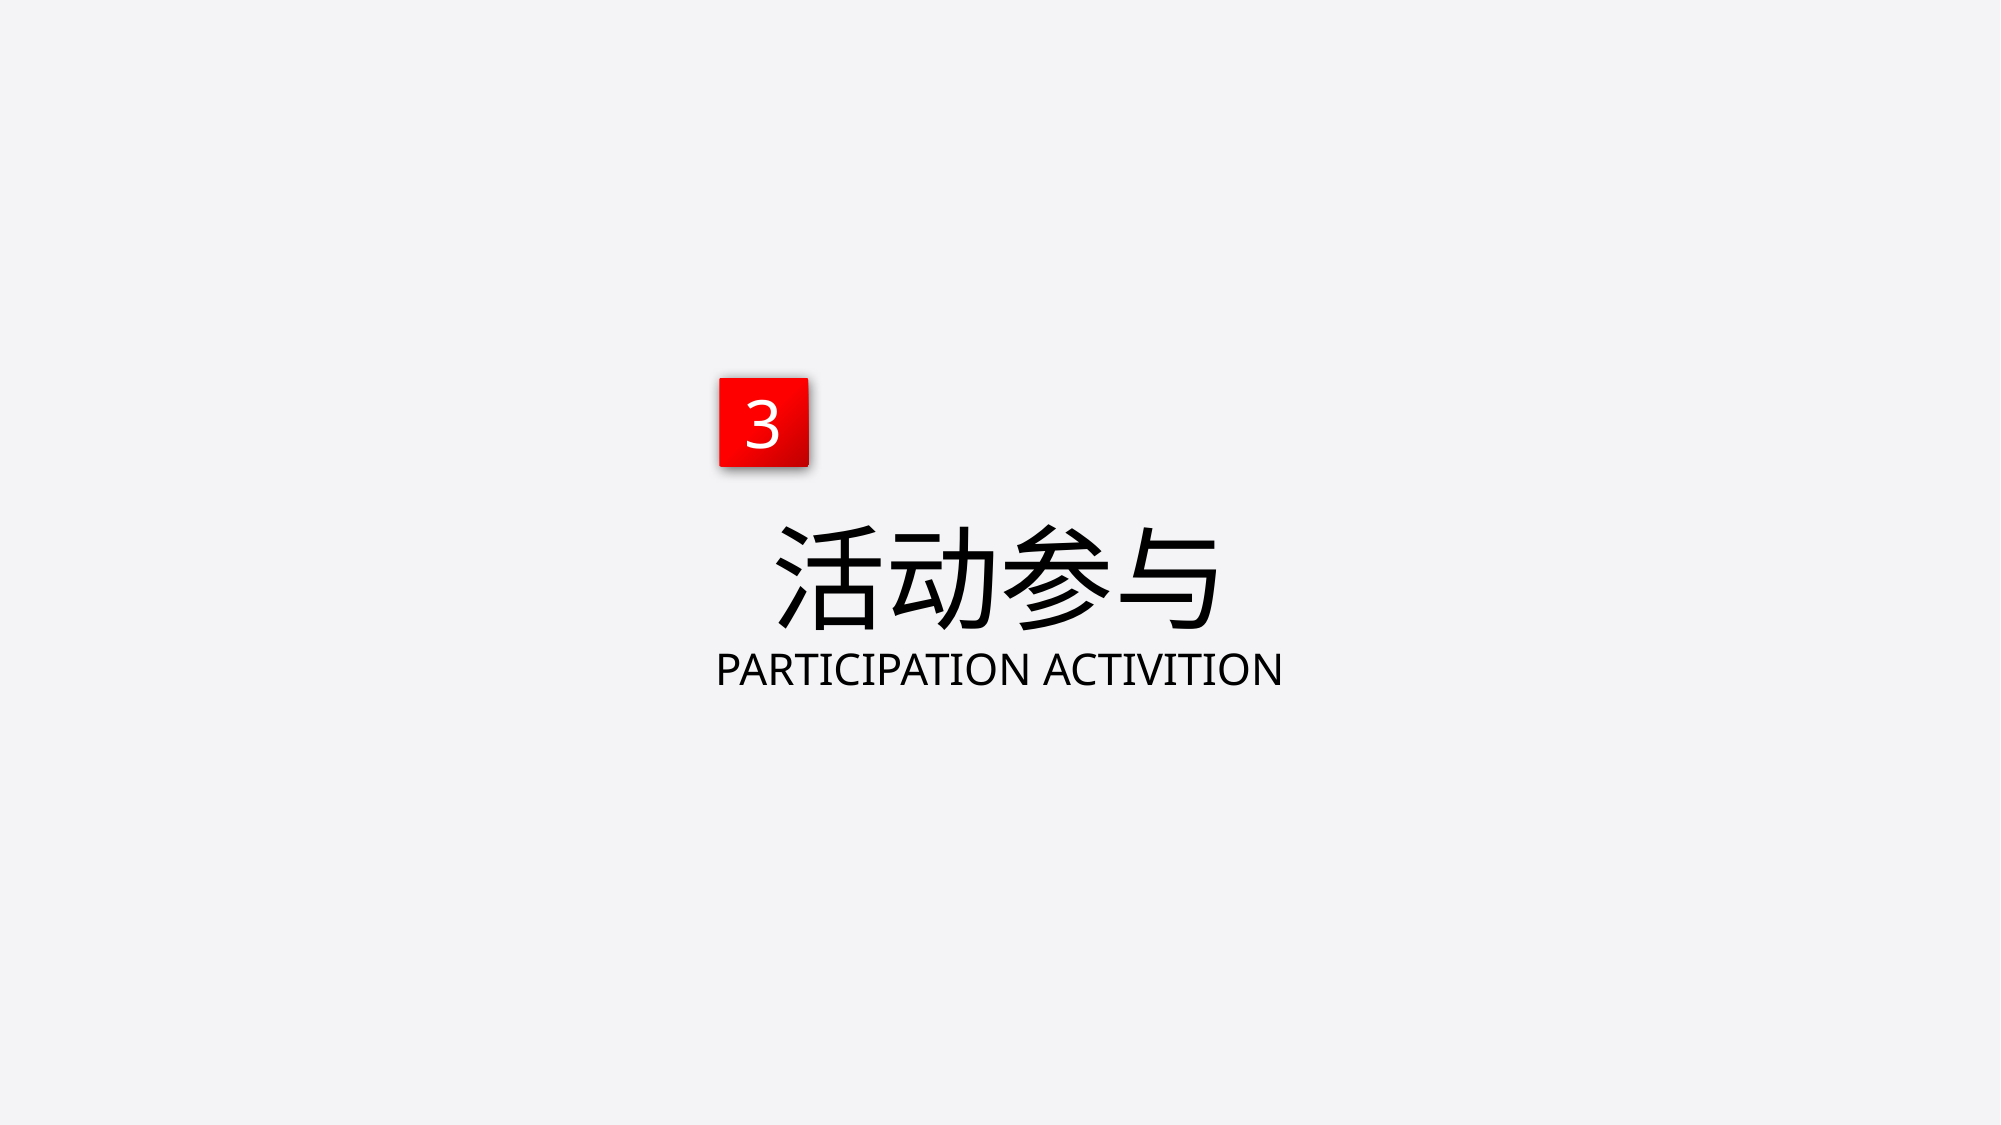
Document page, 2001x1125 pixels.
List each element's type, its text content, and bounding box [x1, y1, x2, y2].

text_box 活动参与 [763, 499, 1237, 634]
text_box PARTICIPATION ACTIVITION [700, 634, 1300, 702]
text_box 3 [717, 375, 811, 469]
